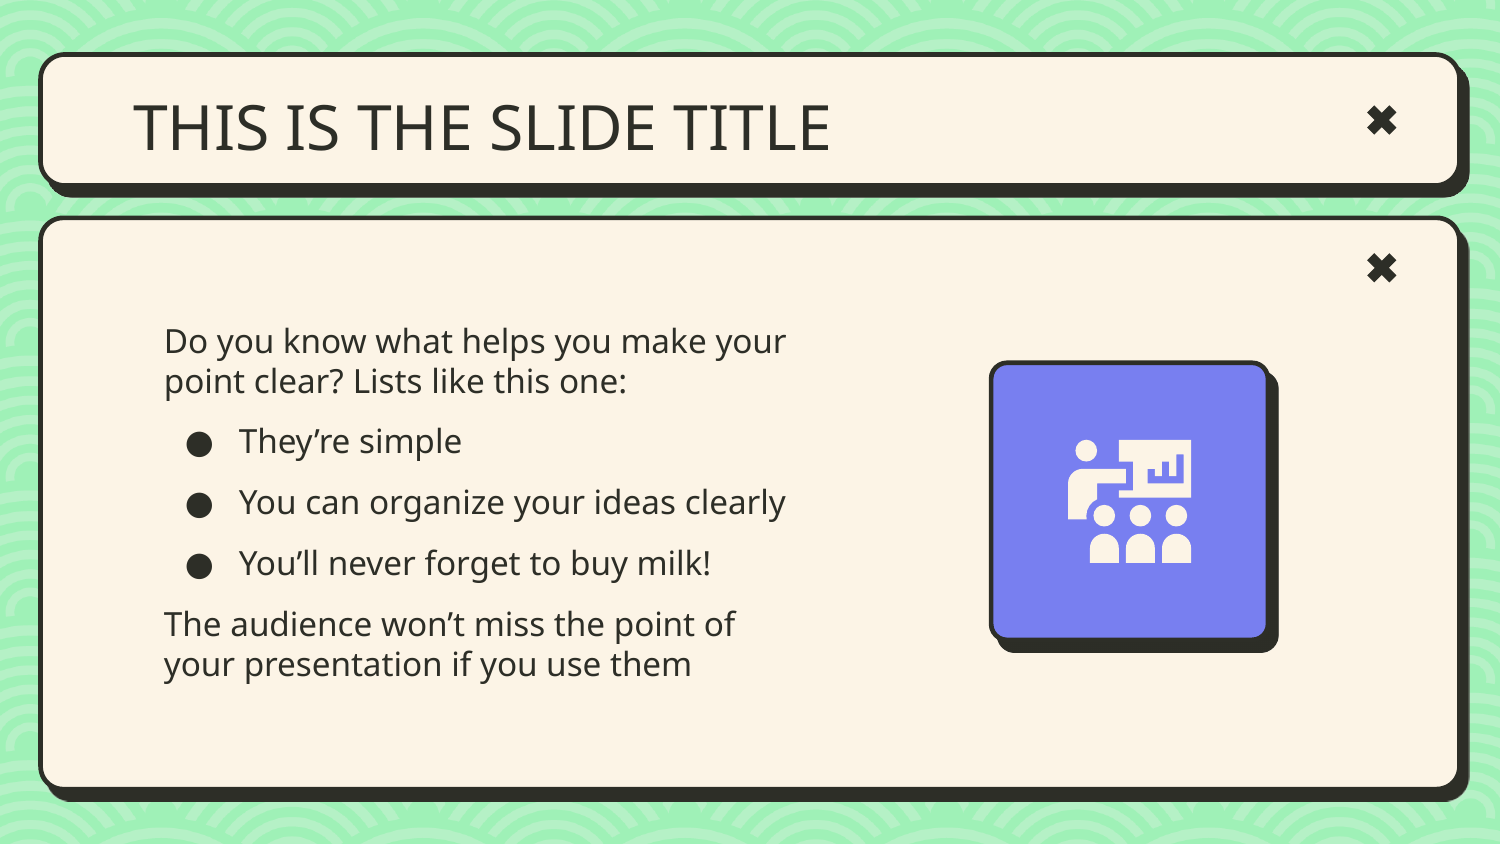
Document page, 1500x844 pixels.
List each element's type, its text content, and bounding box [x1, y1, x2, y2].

title THIS IS THE SLIDE TITLE [118, 72, 1382, 167]
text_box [1067, 439, 1192, 564]
list Do you know what helps you make your point clear? Lists like this one: They’re simple You can organize your ideas clearly You’ll never forget to buy milk! The audience won’t miss the point of your presentation if you use them [148, 253, 815, 750]
text_box [991, 362, 1269, 640]
picture [0, 0, 1500, 844]
